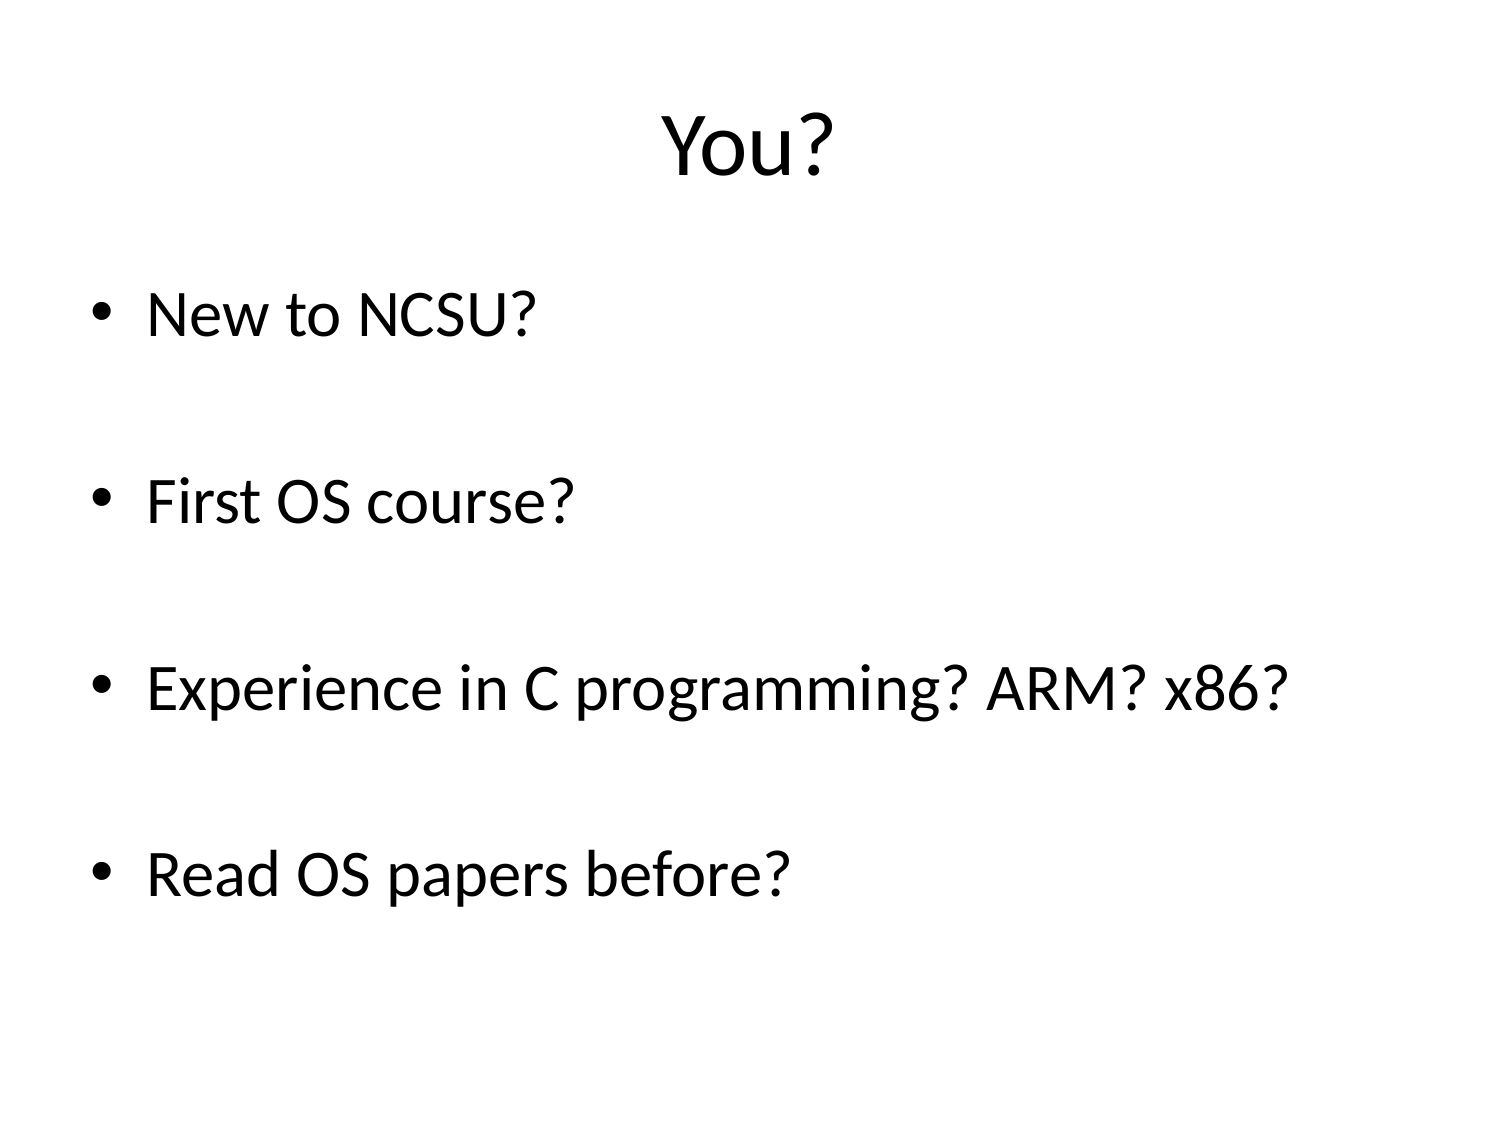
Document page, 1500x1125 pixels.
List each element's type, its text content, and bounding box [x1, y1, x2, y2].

list New to NCSU? First OS course? Experience in C programming? ARM? x86? Read OS papers before? [75, 262, 1425, 1005]
title You? [75, 45, 1425, 233]
